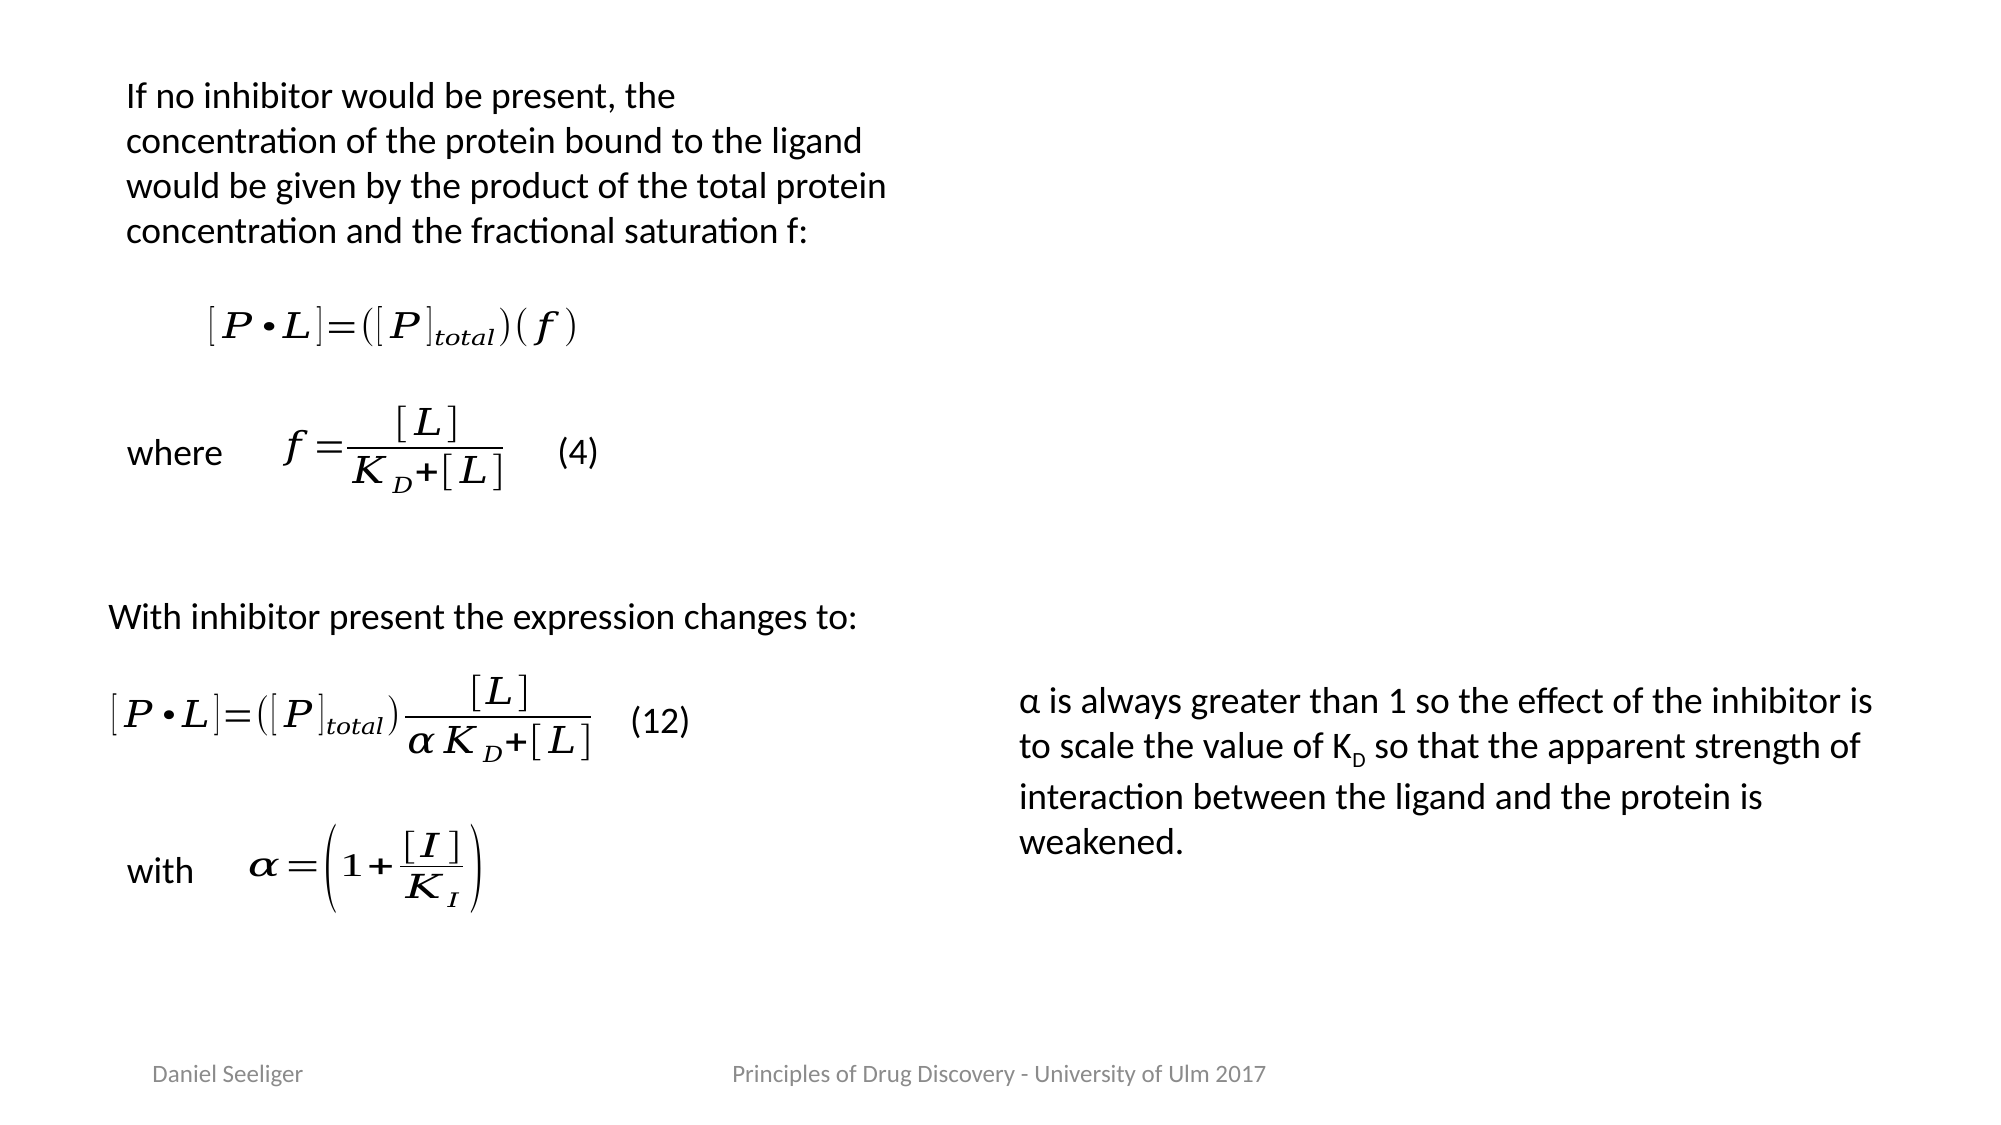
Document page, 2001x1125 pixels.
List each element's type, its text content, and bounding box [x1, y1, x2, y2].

text_box With inhibitor present the expression changes to: [93, 584, 875, 645]
text_box If no inhibitor would be present, the concentration of the protein bound to the ligand would be given by the product of the total protein concentration and the fractional saturation f: [111, 63, 909, 259]
text_box α is always greater than 1 so the effect of the inhibitor is to scale the value of KD so that the apparent strength of interaction between the ligand and the protein is weakened. [1004, 668, 1894, 869]
text_box (12) [615, 688, 706, 749]
slide_number Daniel Seeliger [137, 1042, 588, 1103]
text_box (4) [542, 419, 614, 480]
text_box with [112, 838, 218, 899]
text_box where [112, 420, 247, 481]
footer Principles of Drug Discovery - University of Ulm 2017 [662, 1042, 1338, 1103]
